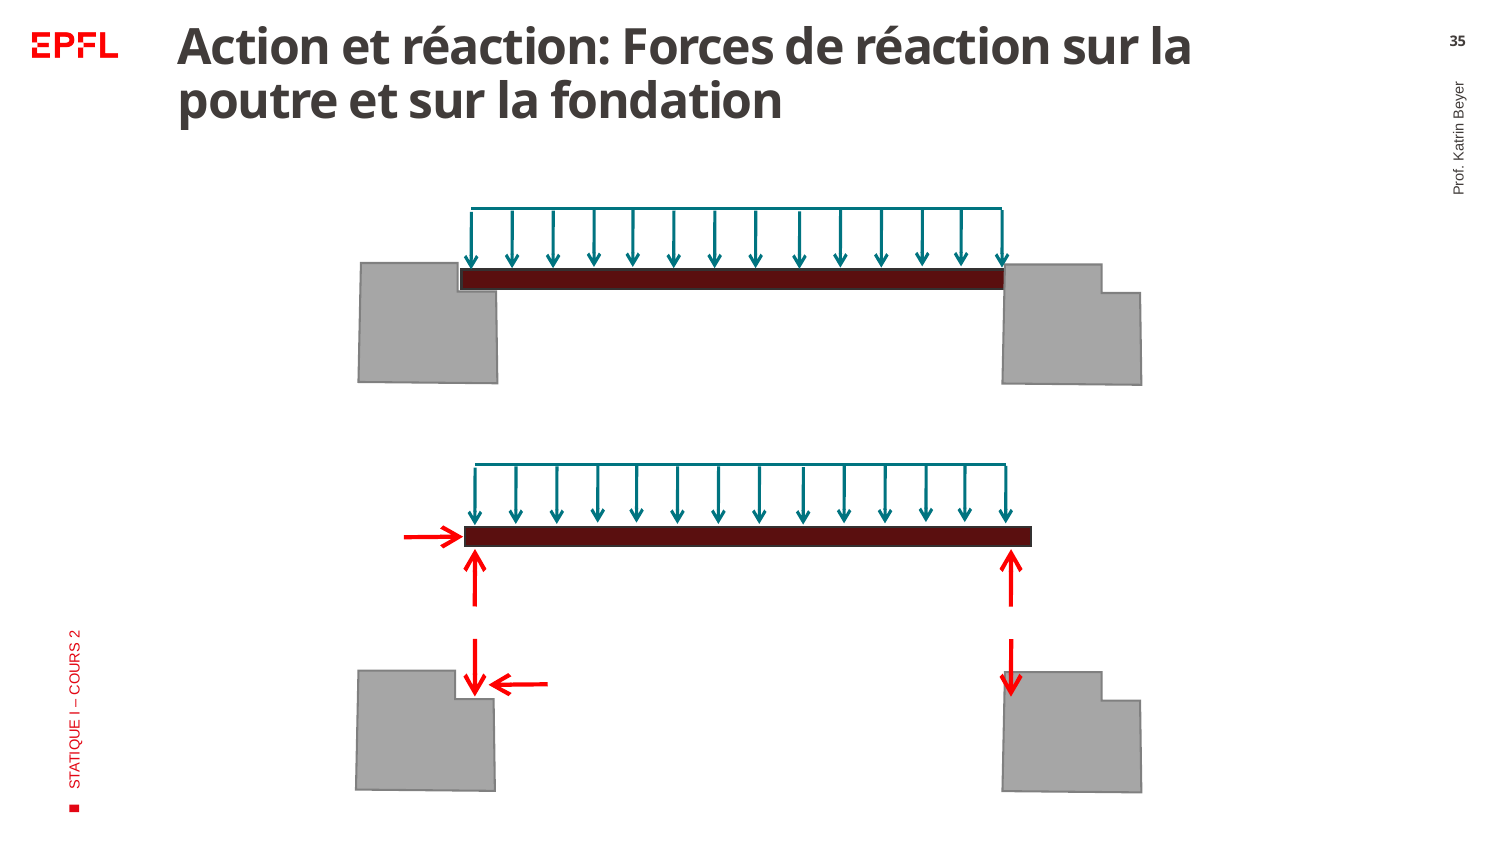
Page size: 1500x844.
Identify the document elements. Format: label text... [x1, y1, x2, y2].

title Action et réaction: Forces de réaction sur la poutre et sur la fondation [148, 21, 1300, 198]
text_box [358, 208, 1142, 385]
slide_number 35 [1415, 32, 1500, 59]
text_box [356, 526, 1142, 793]
footer Prof. Katrin Beyer [1415, 59, 1500, 641]
picture [21, 21, 129, 69]
slide_number STATIQUE I – COURS 2 [0, 256, 149, 805]
